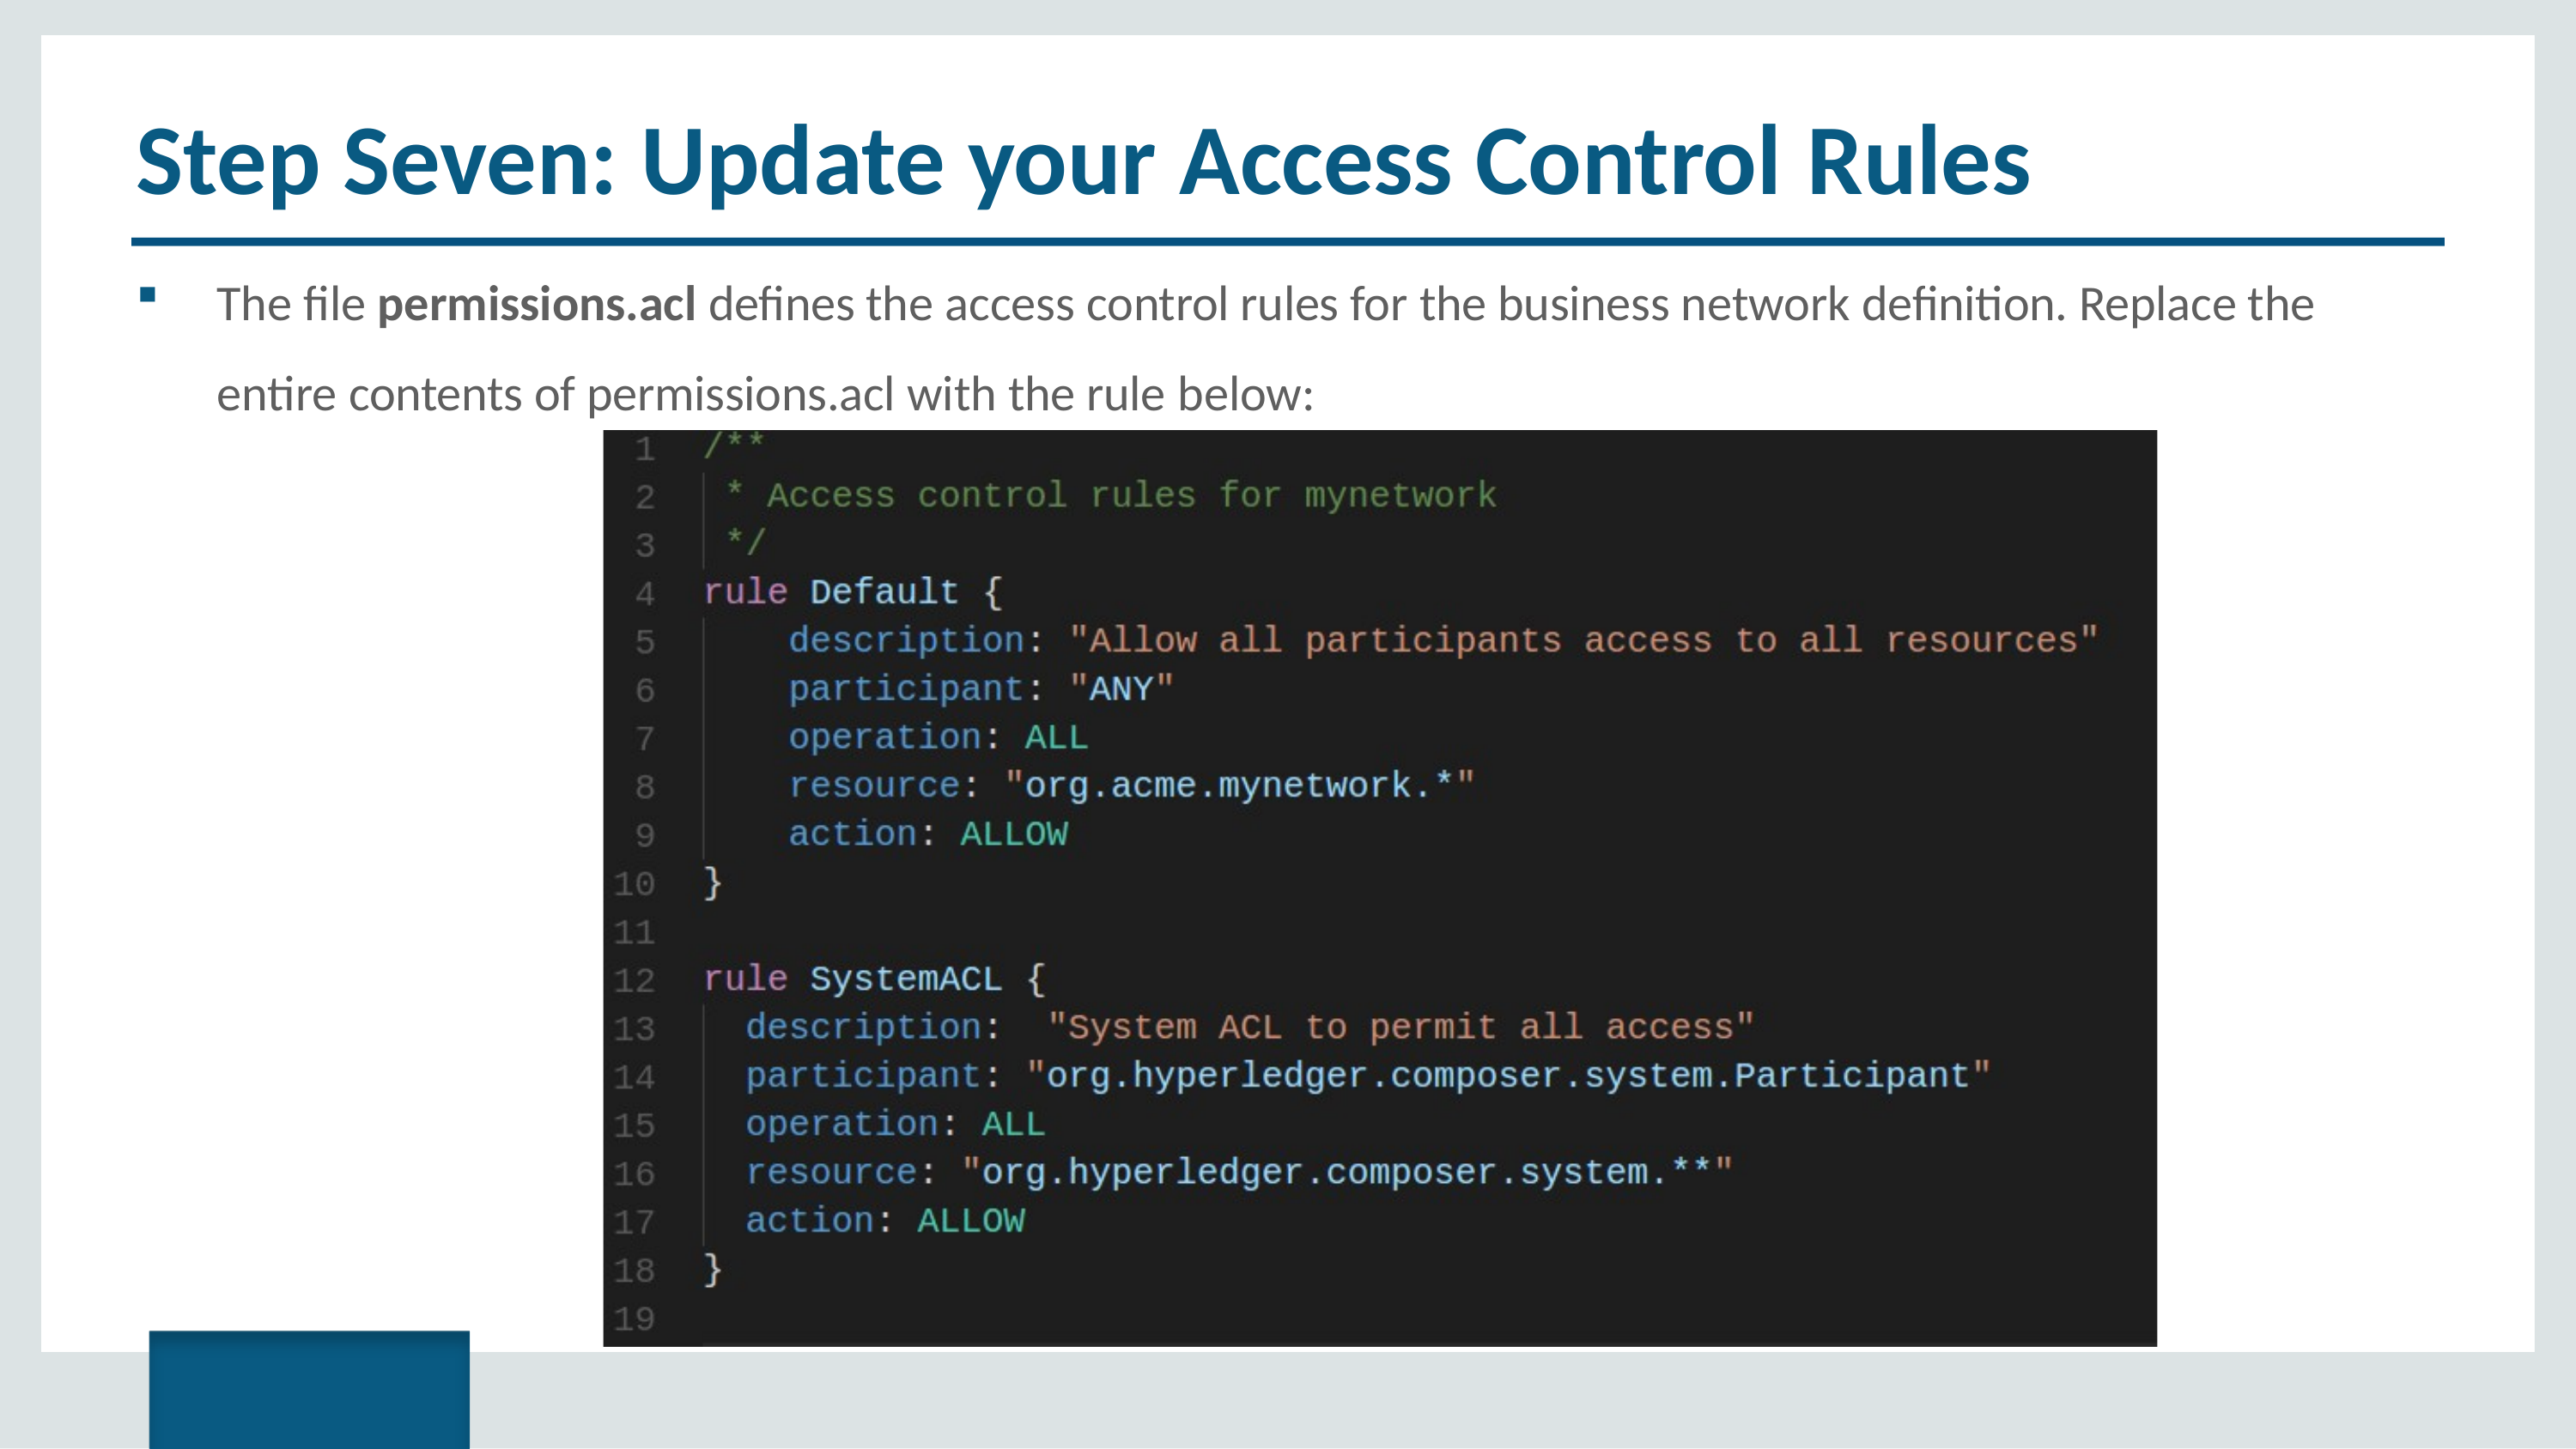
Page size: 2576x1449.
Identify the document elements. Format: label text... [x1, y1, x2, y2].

title Step Seven: Update your Access Control Rules [132, 91, 2048, 237]
text_box [149, 1331, 470, 1449]
text_box [2345, 237, 2445, 246]
text_box The file permissions.acl defines the access control rules for the business network definition. Replace the entire contents of permissions.acl with the rule below: [132, 237, 2345, 421]
text_box [603, 430, 2158, 1347]
